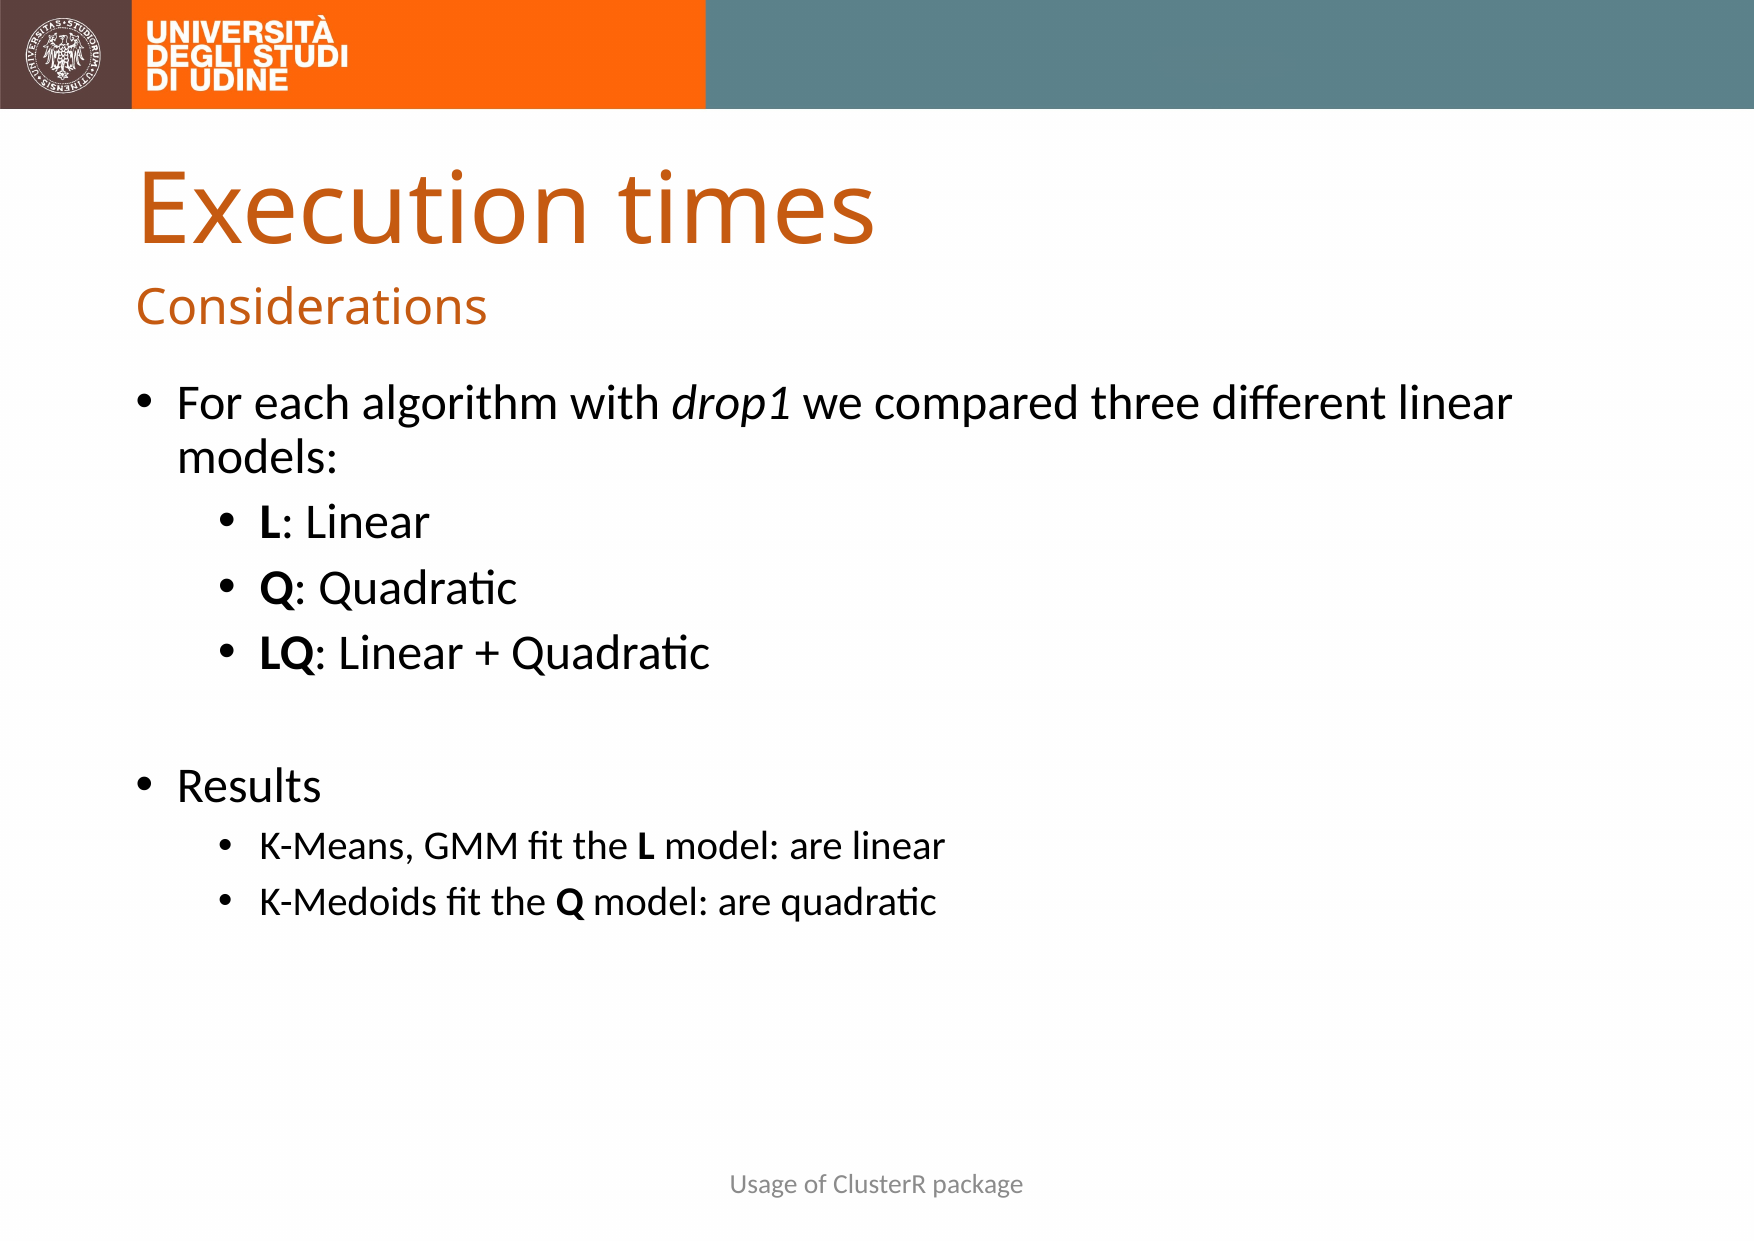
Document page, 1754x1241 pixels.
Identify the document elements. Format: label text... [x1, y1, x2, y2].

picture [0, 0, 1754, 1241]
footer Usage of ClusterR package [580, 1149, 1173, 1216]
text_box For each algorithm with drop1 we compared three different linear models: L: Linear Q: Quadratic LQ: Linear + Quadratic Results K-Means, GMM fit the L model: are linear K-Medoids fit the Q model: are quadratic [120, 368, 1553, 1055]
text_box Execution times [120, 138, 1634, 273]
text_box Considerations [120, 273, 1634, 344]
